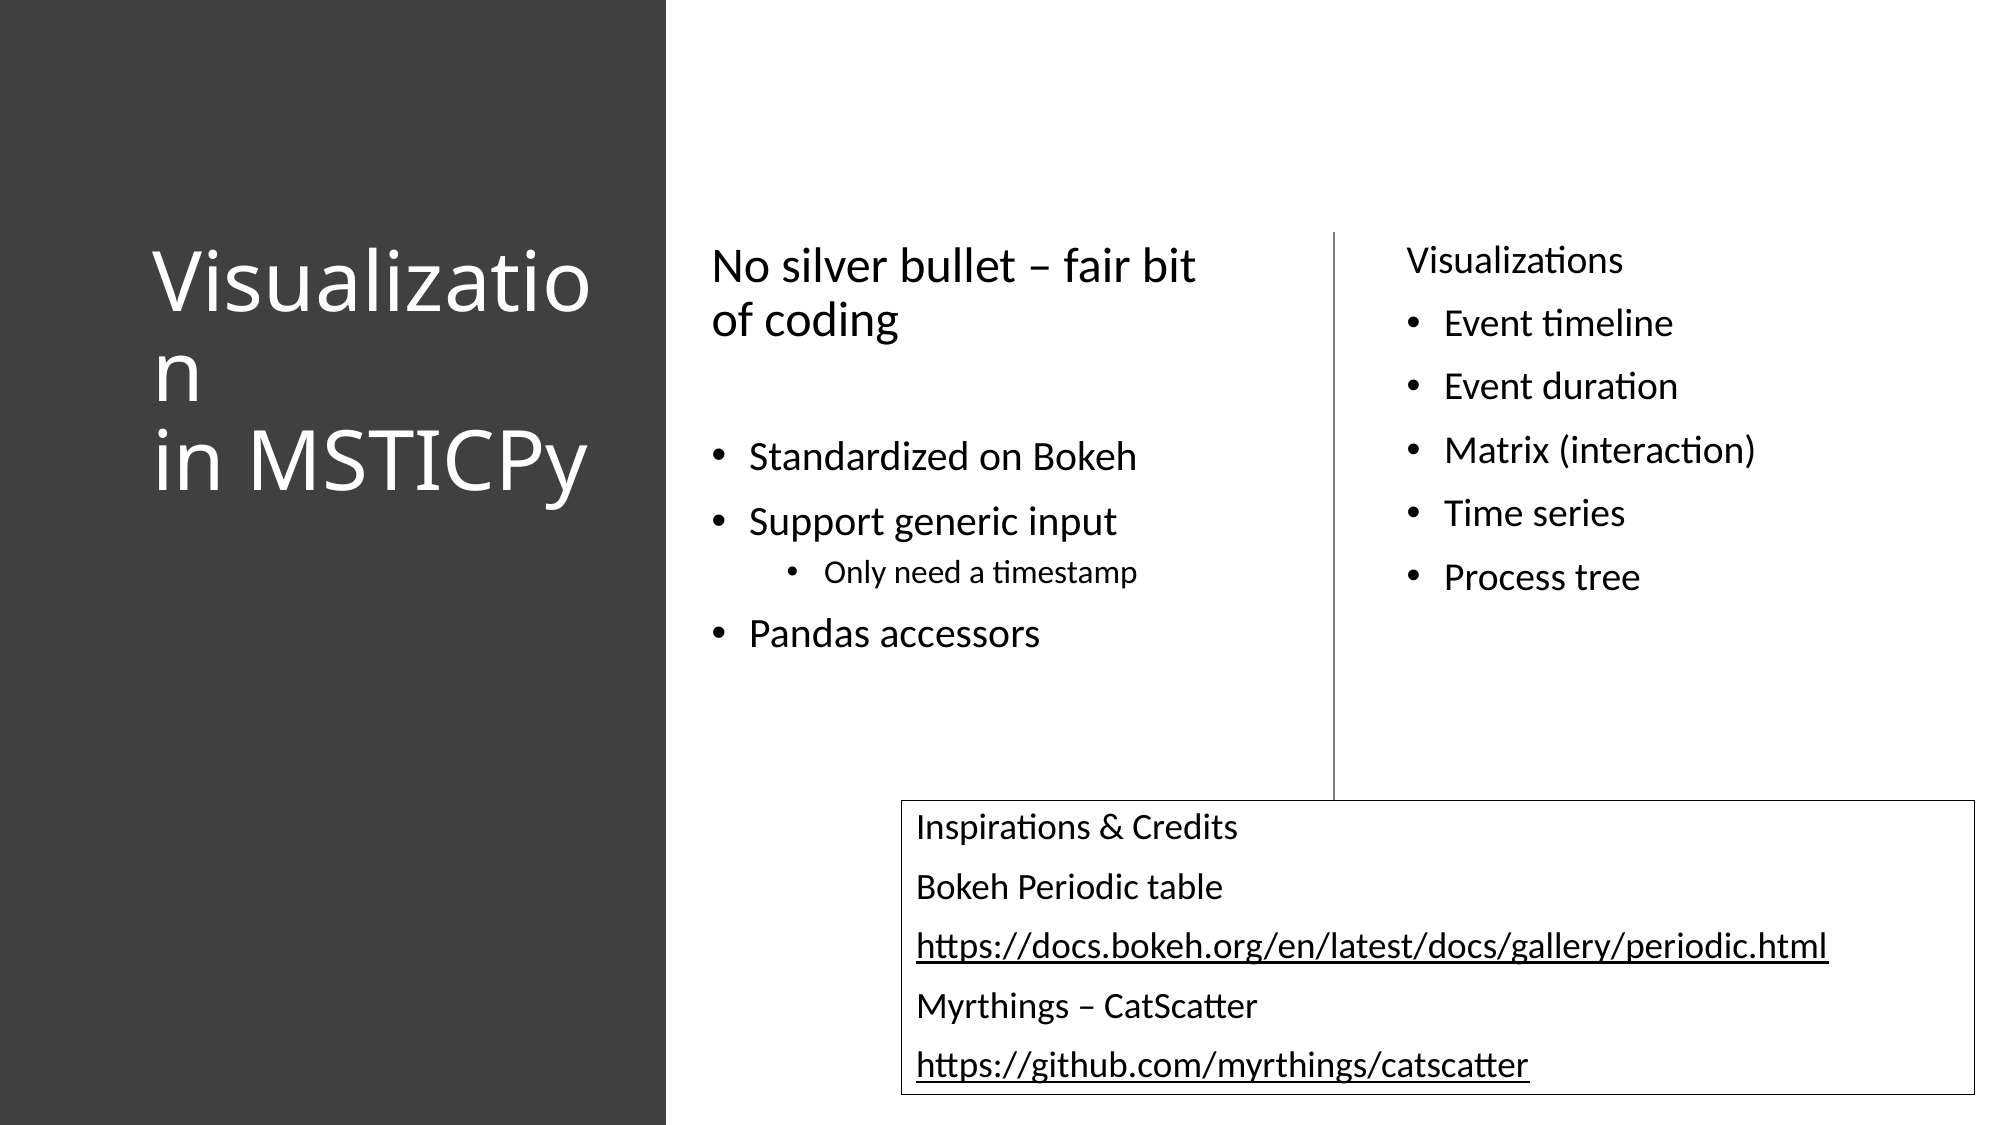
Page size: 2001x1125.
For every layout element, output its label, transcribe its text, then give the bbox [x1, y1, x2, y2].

text_box Inspirations & Credits Bokeh Periodic table https://docs.bokeh.org/en/latest/docs/gallery/periodic.html Myrthings – CatScatter https://github.com/myrthings/catscatter [901, 800, 1975, 1095]
title Visualization in MSTICPy [137, 231, 613, 948]
text_box [0, 0, 667, 1125]
list No silver bullet – fair bit of coding Standardized on Bokeh Support generic input Only need a timestamp Pandas accessors [696, 231, 1259, 832]
list Visualizations Event timeline Event duration Matrix (interaction) Time series Process tree [1391, 231, 1917, 642]
